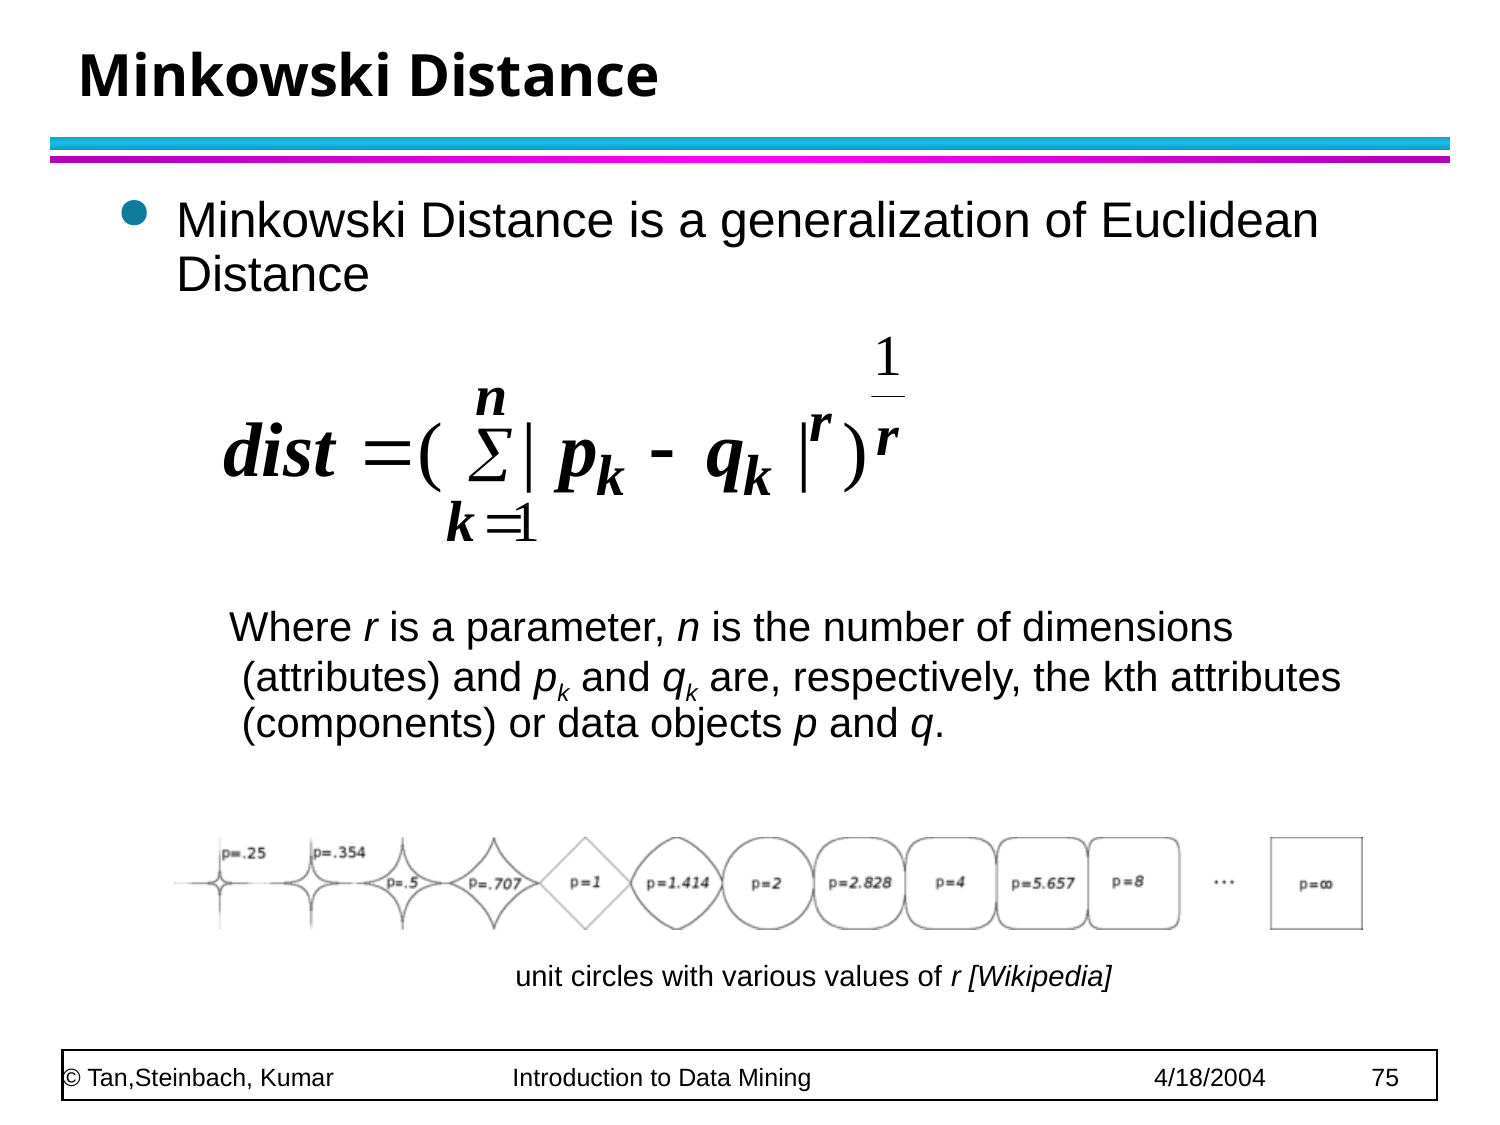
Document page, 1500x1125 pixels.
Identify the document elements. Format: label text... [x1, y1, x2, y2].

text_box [211, 315, 921, 561]
title Minkowski Distance [61, 24, 1422, 117]
list Minkowski Distance is a generalization of Euclidean Distance Where r is a parameter, n is the number of dimensions (attributes) and pk and qk are, respectively, the kth attributes (components) or data objects p and q. [104, 186, 1418, 312]
picture [174, 837, 1363, 930]
text_box unit circles with various values of r [Wikipedia] [500, 949, 1128, 1000]
